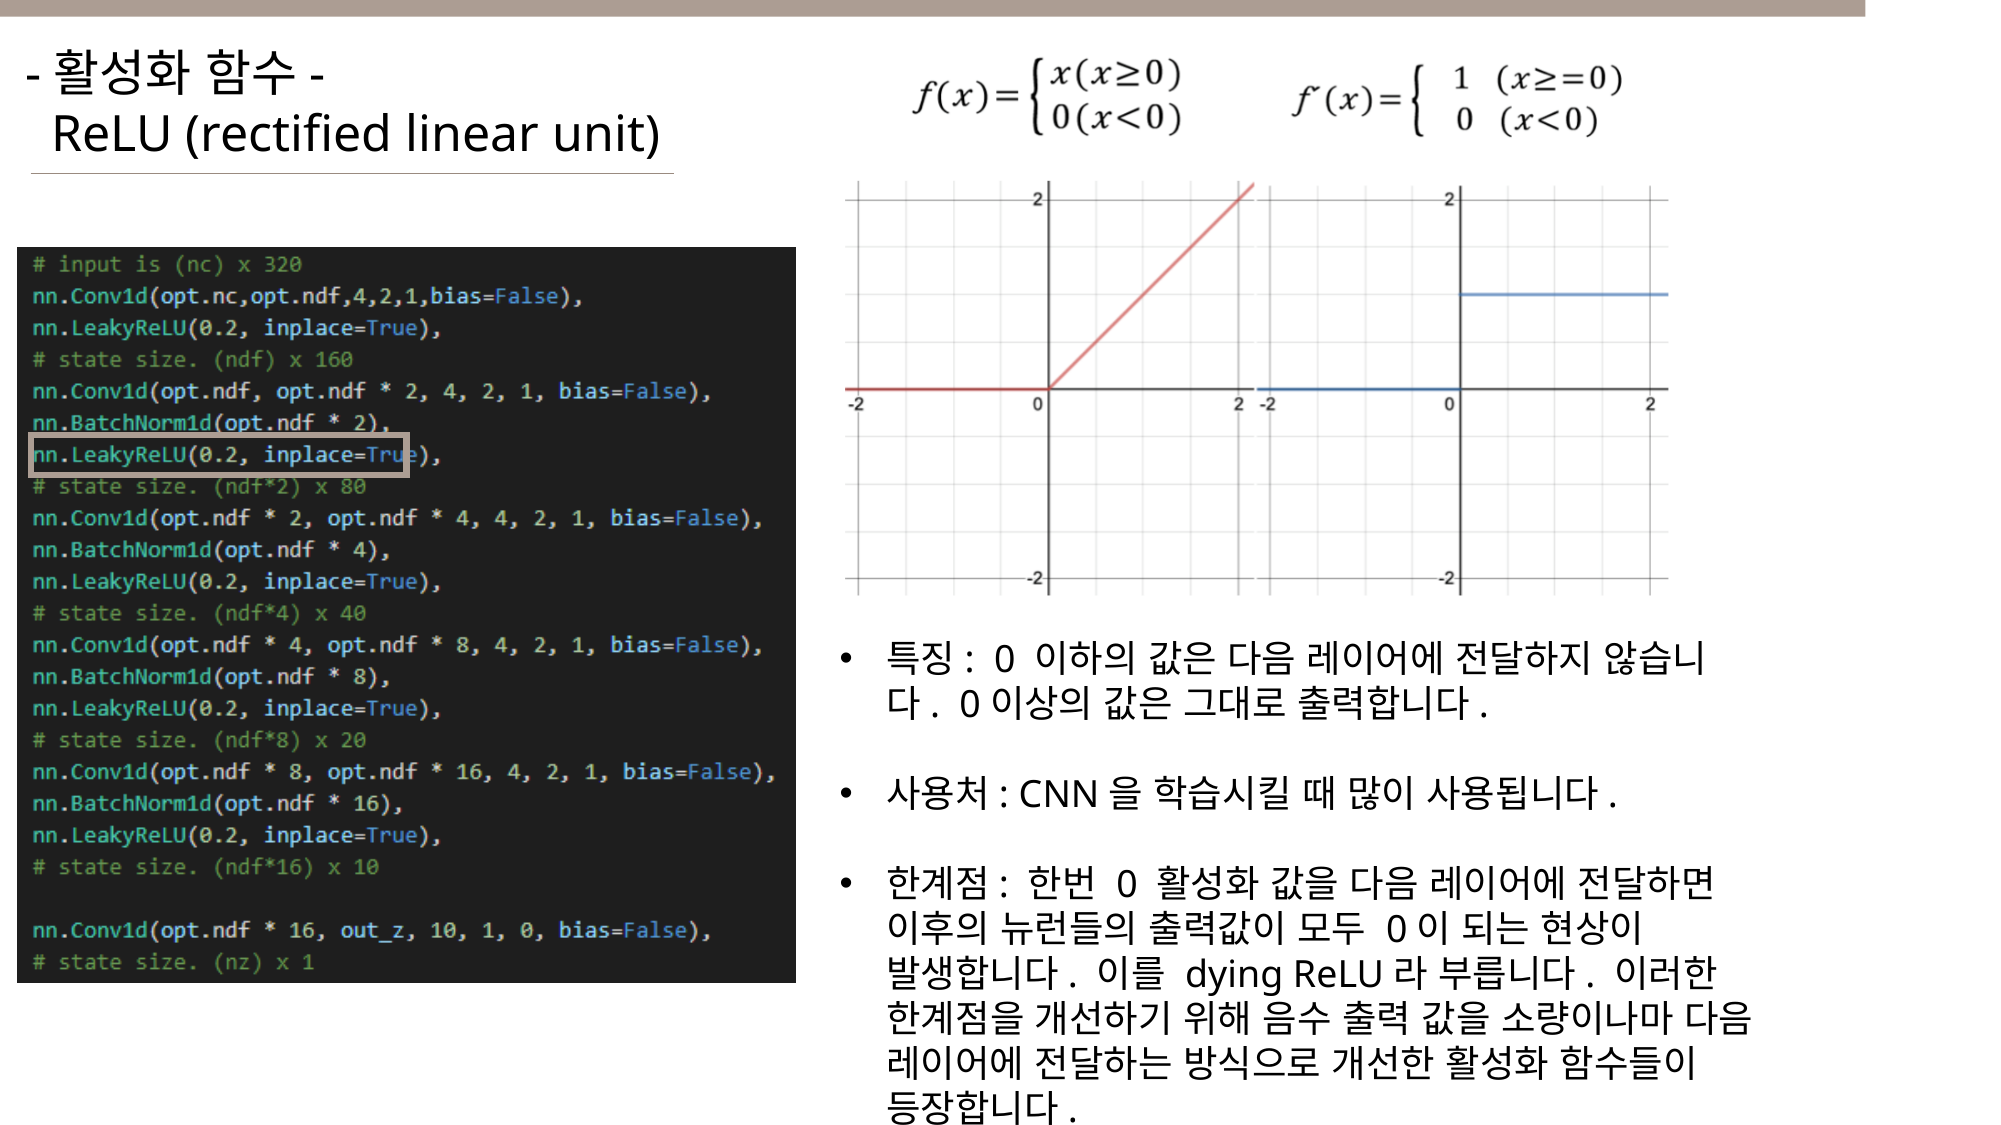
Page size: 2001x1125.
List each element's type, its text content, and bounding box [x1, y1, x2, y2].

text_box -활성화 함수- [11, 33, 341, 109]
picture [824, 27, 1705, 622]
picture [17, 247, 796, 983]
text_box 특징: 0 이하의 값은 다음 레이어에 전달하지 않습니다. 0이상의 값은 그대로 출력합니다. 사용처: CNN을 학습시킬 때 많이 사용됩니다. 한계점: 한번 0 활성화 값을 다음 레이어에 전달하면 이후의 뉴런들의 출력값이 모두 0이 되는 현상이 발생합니다. 이를 dying ReLU라 부릅니다. 이러한 한계점을 개선하기 위해 음수 출력 값을 소량이나마 다음 레이어에 전달하는 방식으로 개선한 활성화 함수들이 등장합니다. [824, 628, 1770, 1125]
text_box ReLU (rectified linear unit) [36, 94, 676, 170]
text_box [0, 0, 1866, 18]
